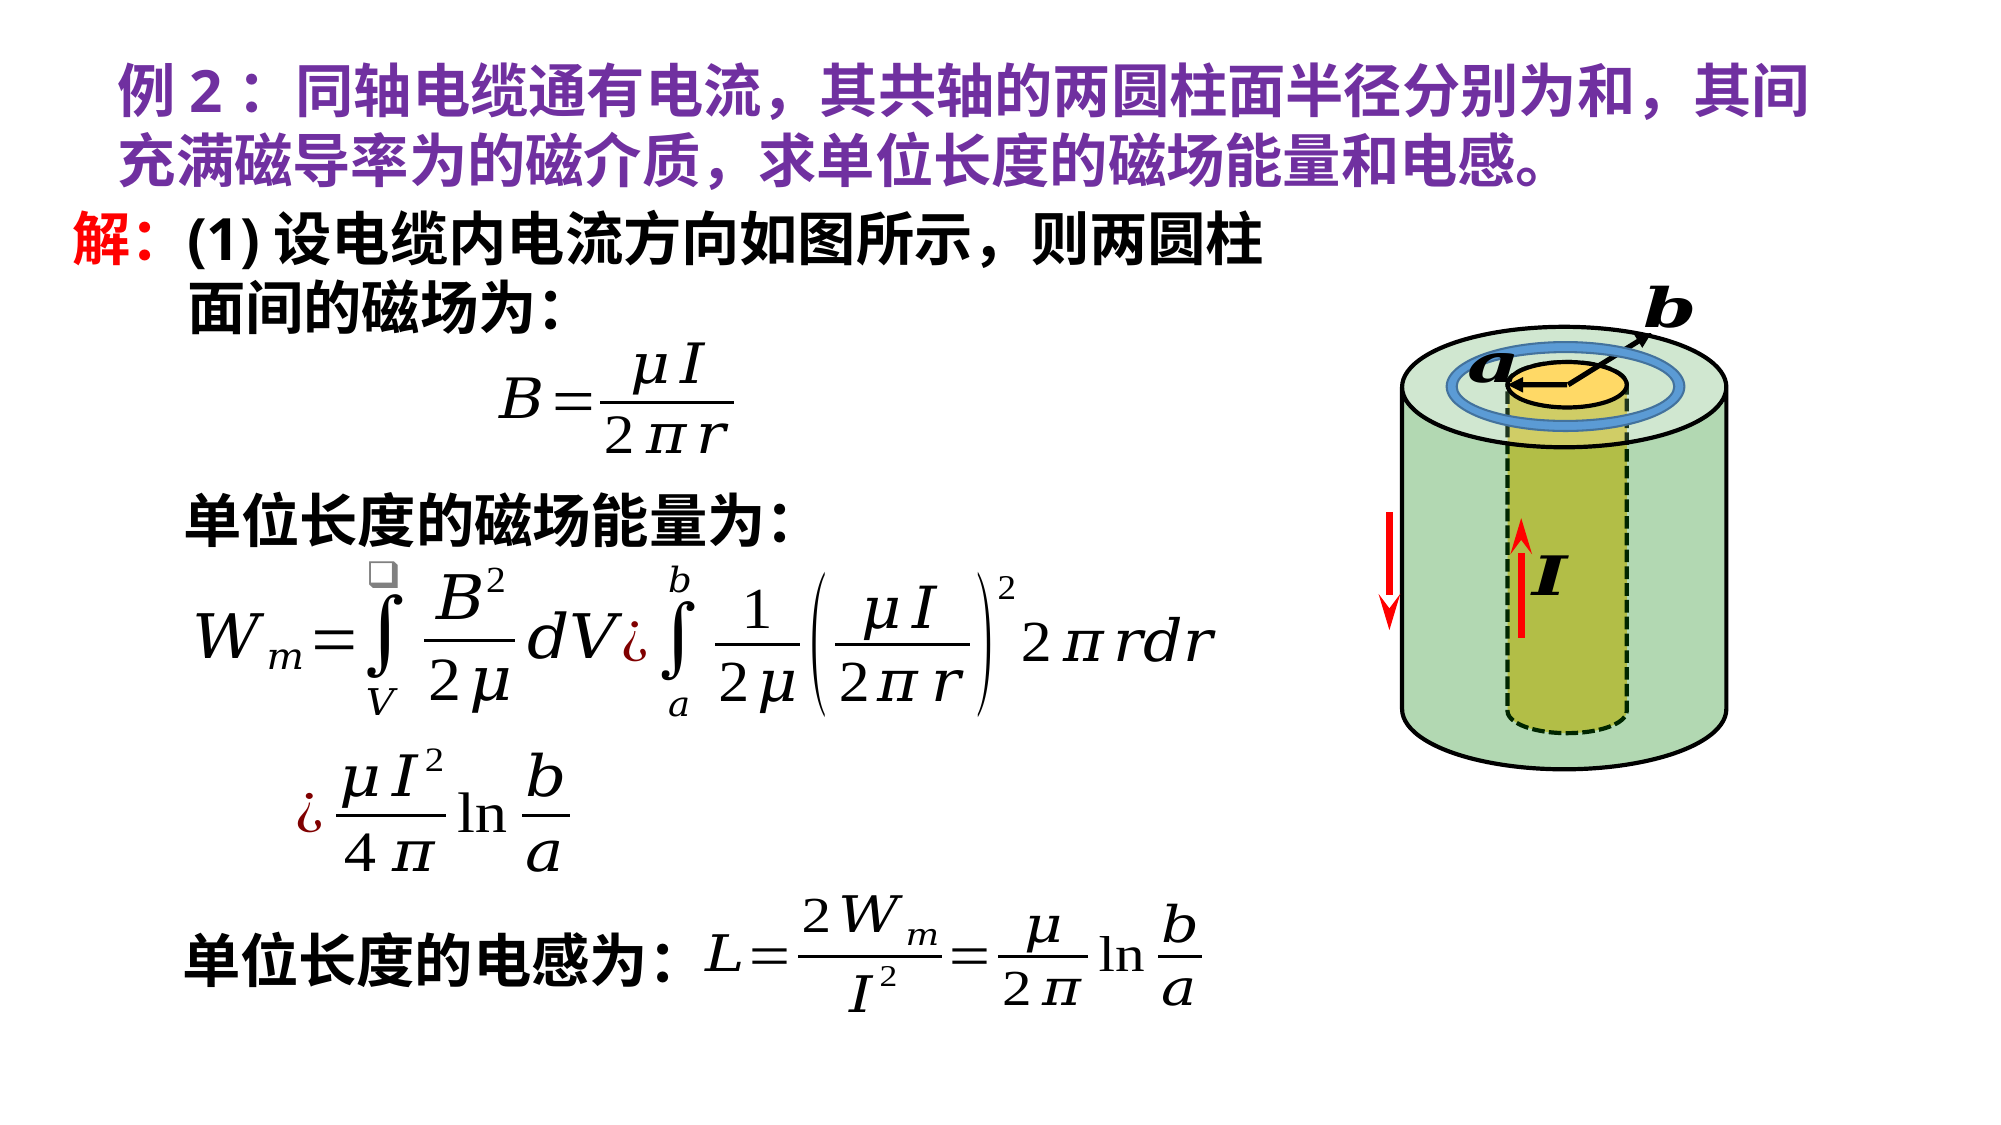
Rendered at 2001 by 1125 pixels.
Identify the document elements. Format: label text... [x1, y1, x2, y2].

text_box 单位长度的电感为： [167, 916, 722, 1002]
text_box [1401, 325, 1728, 771]
text_box [1506, 382, 1628, 409]
text_box [1508, 360, 1568, 382]
text_box [1445, 341, 1686, 433]
text_box 解： [57, 194, 172, 279]
text_box (1)设电缆内电流方向如图所示，则两圆柱 面间的磁场为： [172, 194, 1279, 349]
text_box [1568, 332, 1652, 385]
text_box 单位长度的磁场能量为： [168, 476, 839, 562]
